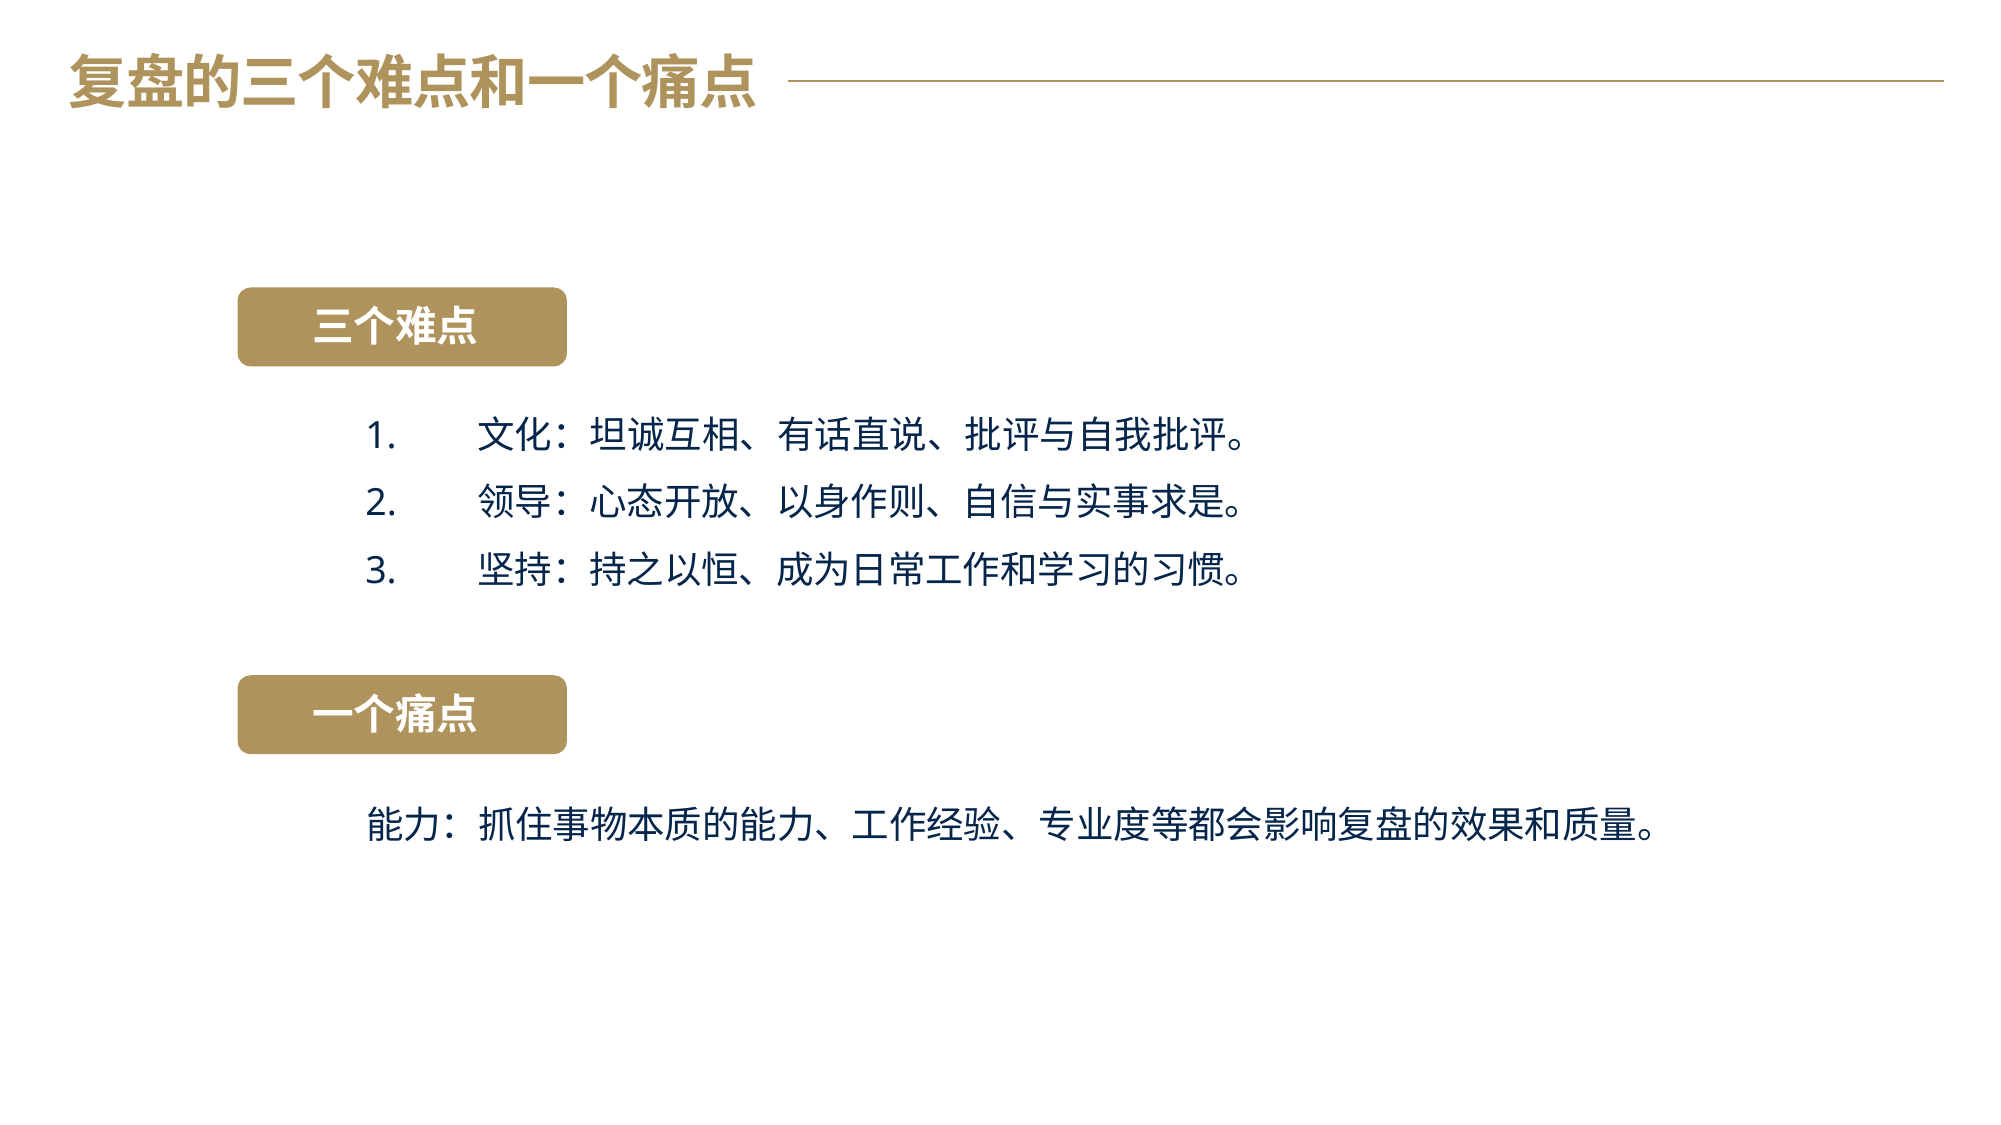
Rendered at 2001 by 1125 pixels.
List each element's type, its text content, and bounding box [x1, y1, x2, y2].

text_box 复盘的三个难点和一个痛点 [68, 45, 1050, 116]
text_box [237, 675, 310, 755]
text_box 三个难点 1. 文化：坦诚互相、有话直说、批评与自我批评。 2. 领导：心态开放、以身作则、自信与实事求是。 3. 坚持：持之以恒、成为日常工作和学习的习惯。 一个痛点 能力：抓住事物本质的能力、工作经验、专业度等都会影响复盘的效果和质量。 [310, 299, 1681, 846]
text_box [237, 287, 567, 367]
